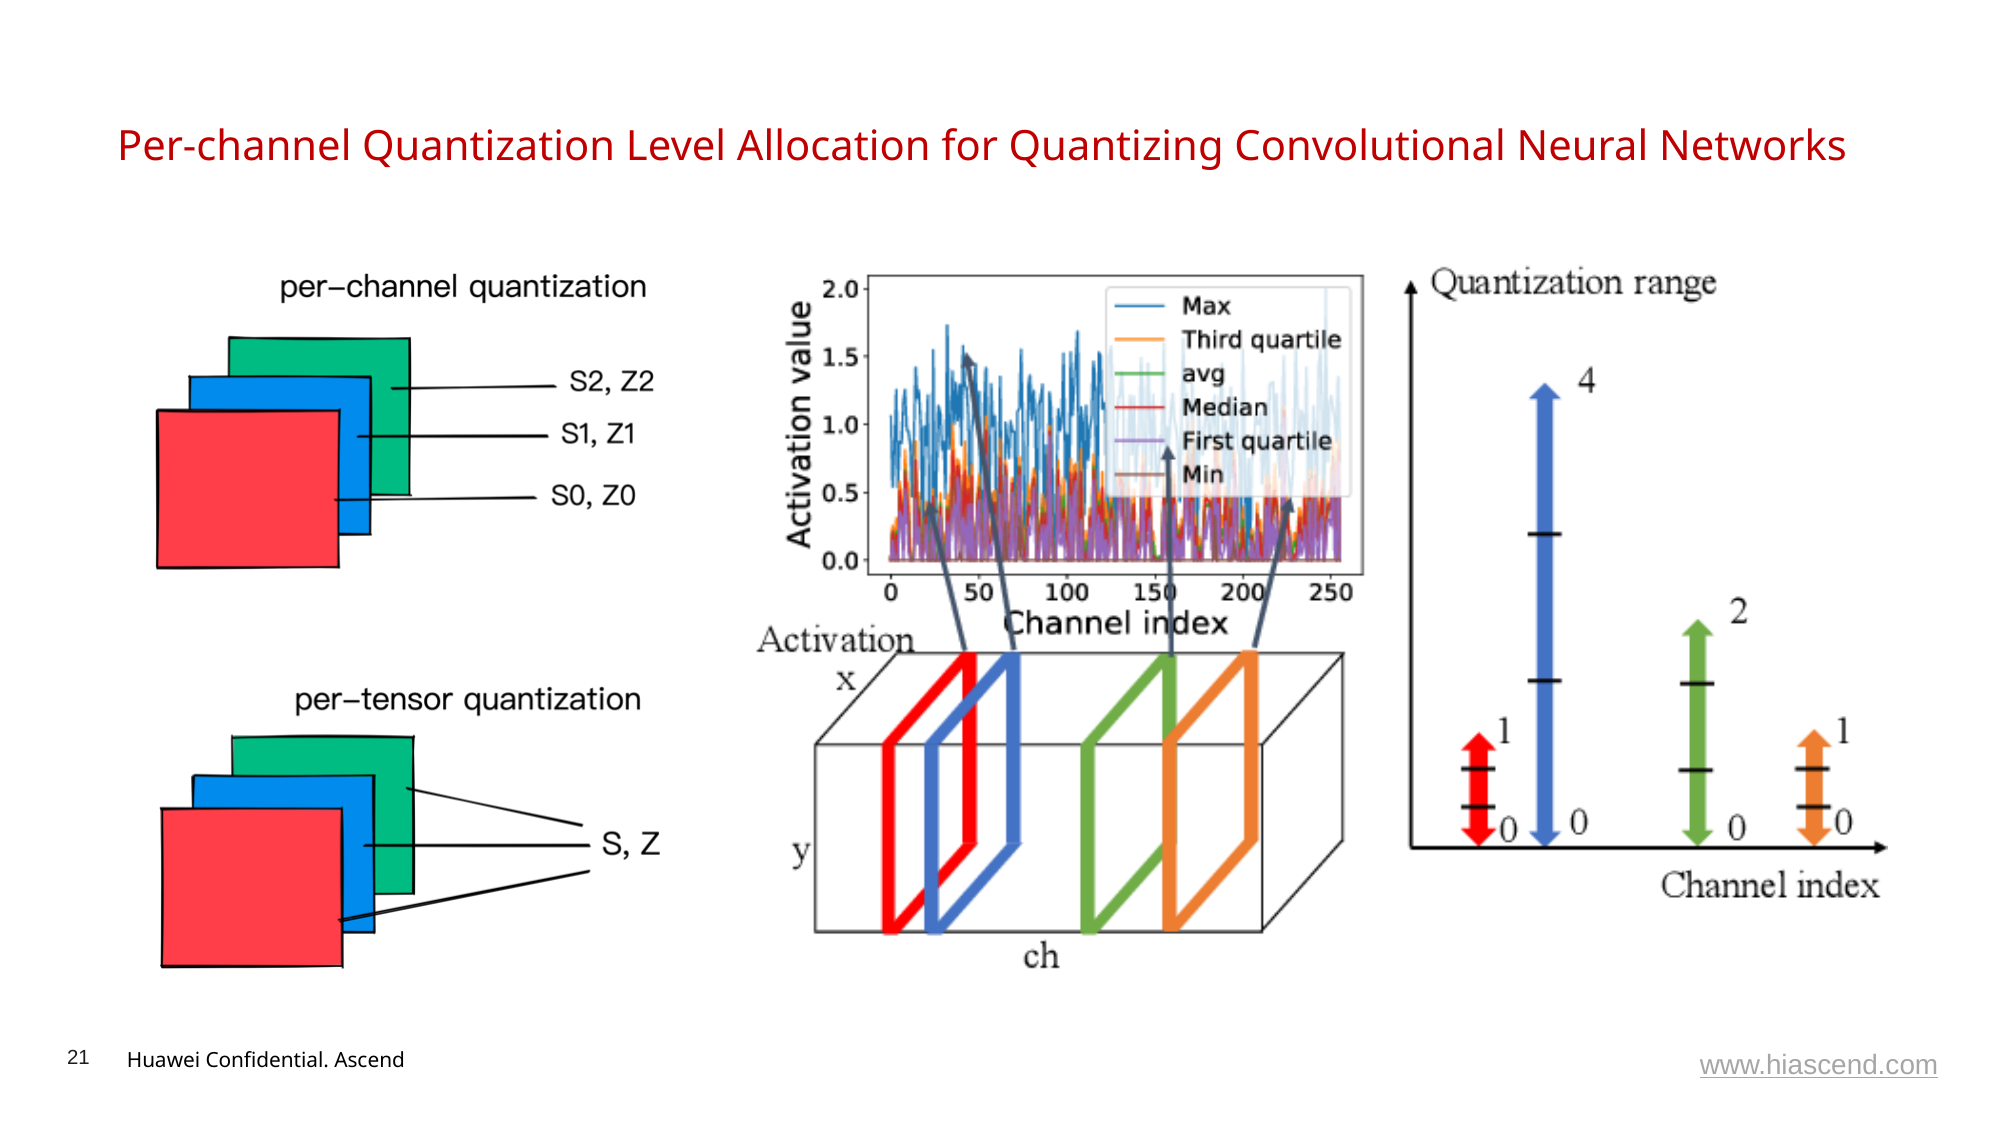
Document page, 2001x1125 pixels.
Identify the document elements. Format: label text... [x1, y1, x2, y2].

title Per-channel Quantization Level Allocation for Quantizing Convolutional Neural Networks [102, 111, 1901, 209]
picture [149, 260, 680, 975]
picture [742, 260, 1888, 1014]
